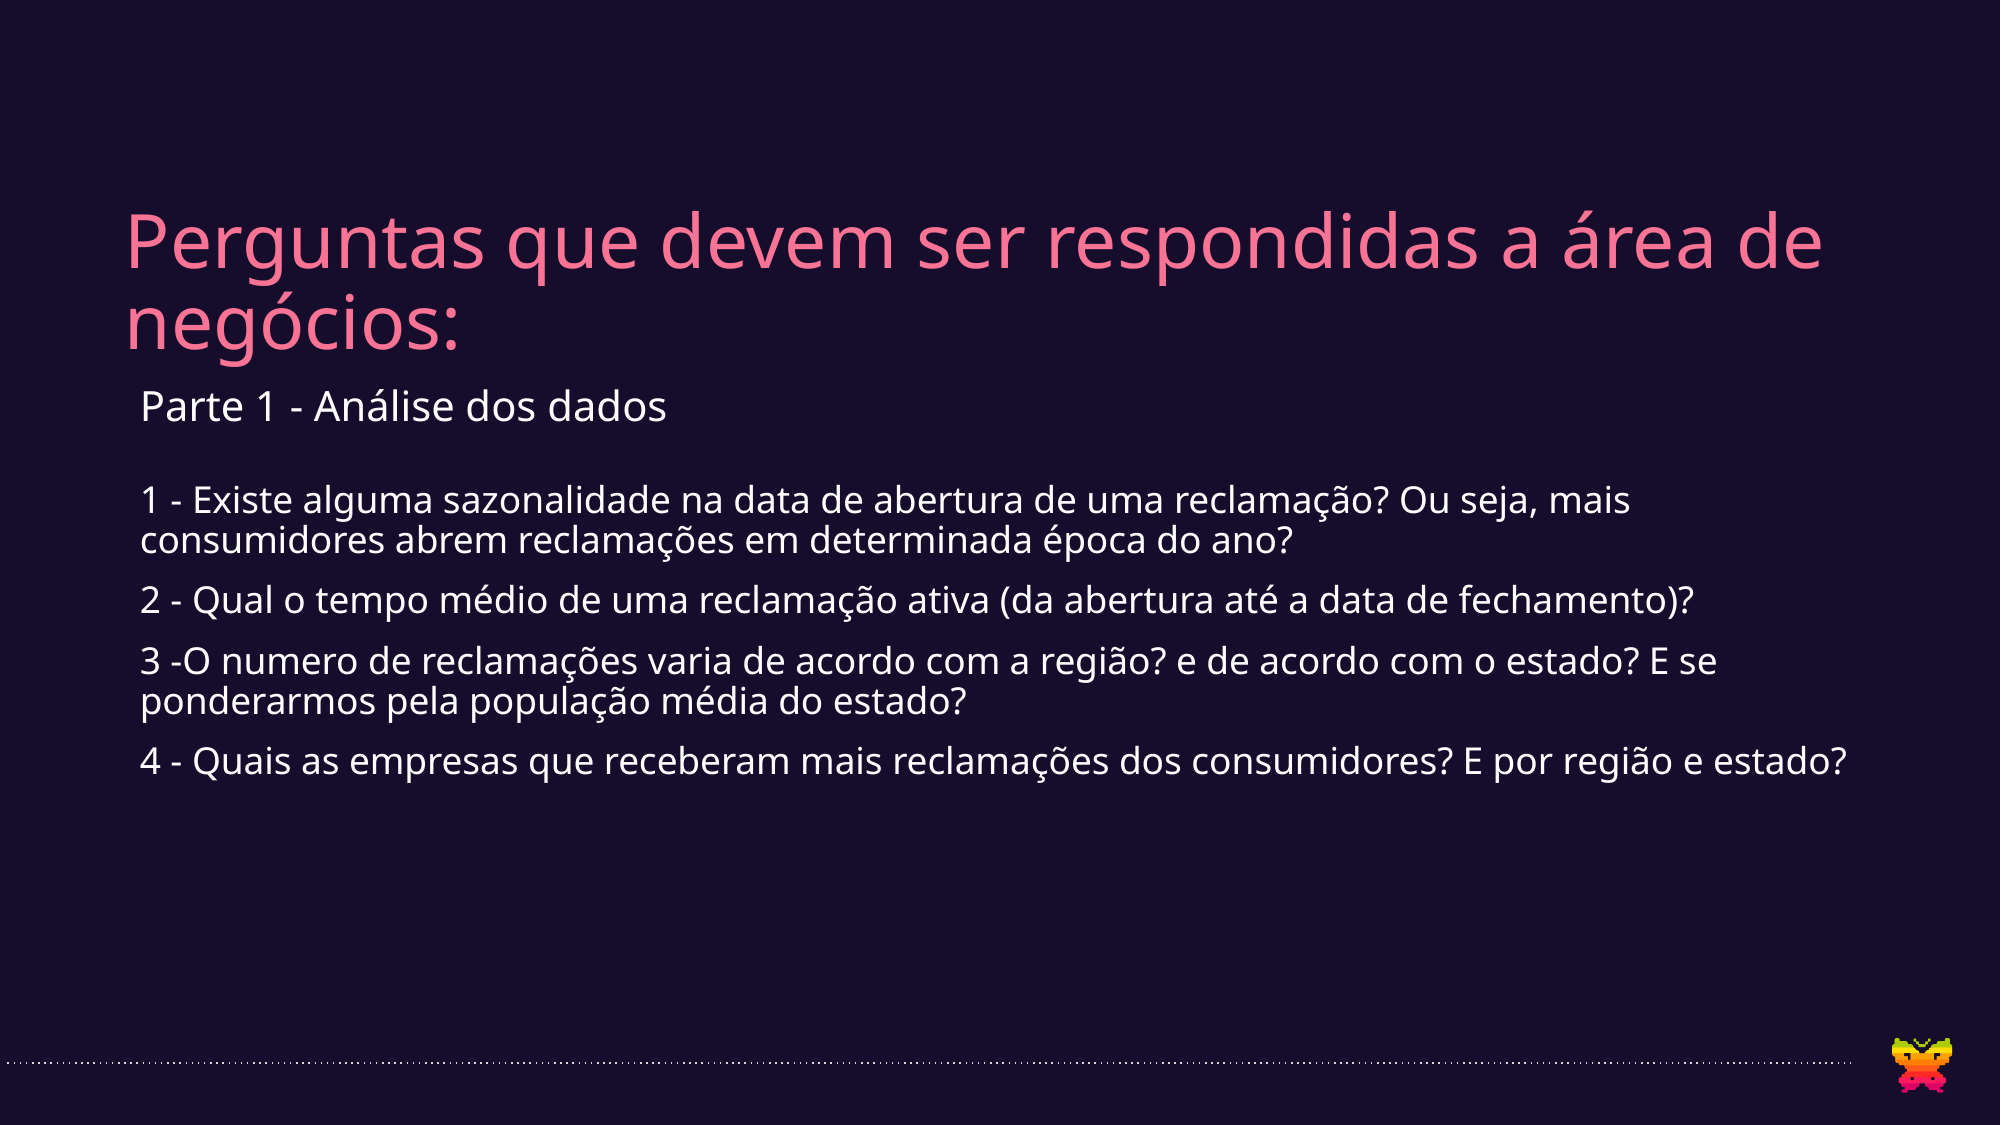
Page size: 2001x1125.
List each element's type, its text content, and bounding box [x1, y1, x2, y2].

list Parte 1 - Análise dos dados [124, 377, 922, 436]
list 1 - Existe alguma sazonalidade na data de abertura de uma reclamação? Ou seja, mais consumidores abrem reclamações em determinada época do ano? 2 - Qual o tempo médio de uma reclamação ativa (da abertura até a data de fechamento)? 3 -O numero de reclamações varia de acordo com a região? e de acordo com o estado? E se ponderarmos pela população média do estado? 4 - Quais as empresas que receberam mais reclamações dos consumidores? E por região e estado? [124, 473, 1876, 829]
title Perguntas que devem ser respondidas a área de negócios: [124, 203, 1876, 456]
picture [1892, 1034, 1956, 1093]
